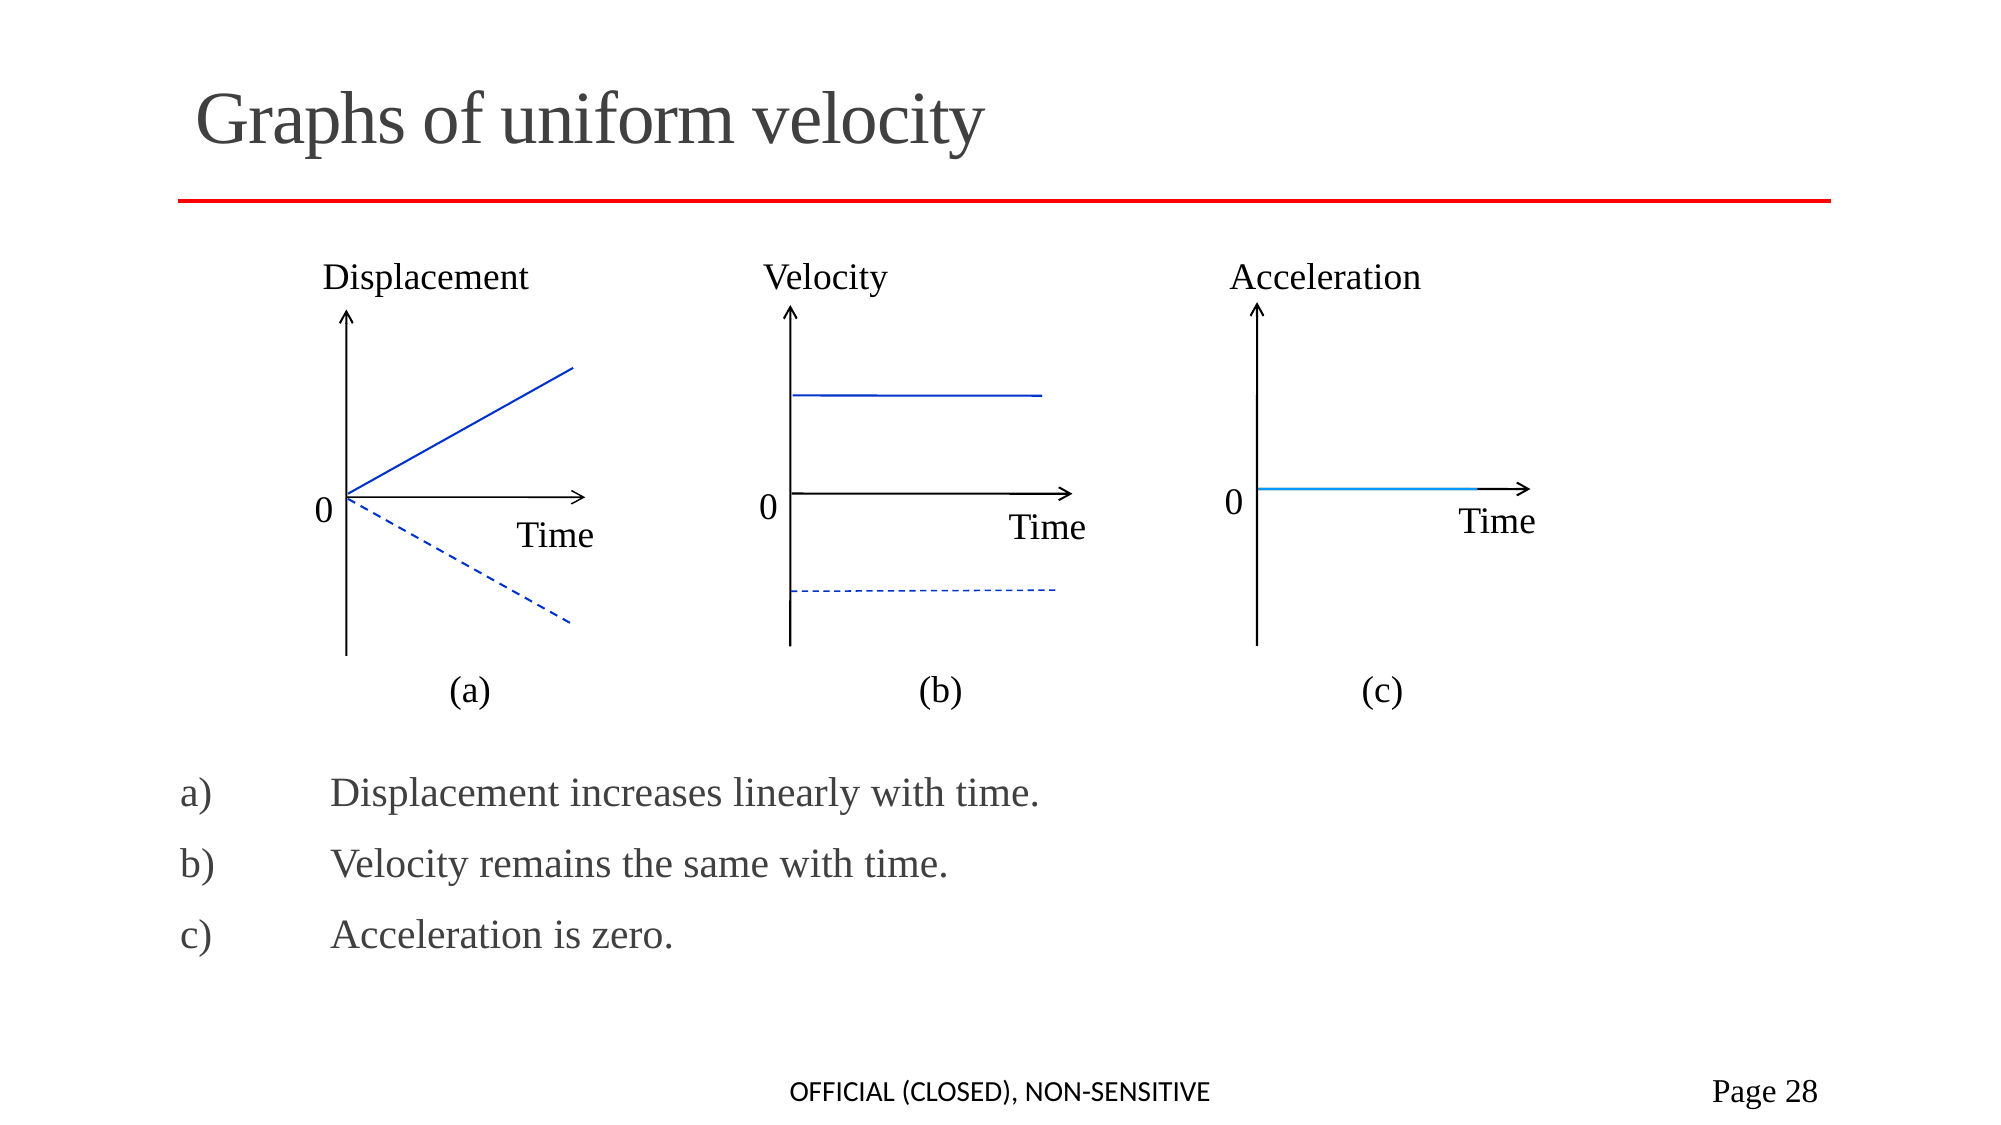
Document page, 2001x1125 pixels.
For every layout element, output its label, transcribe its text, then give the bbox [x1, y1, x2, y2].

title Graphs of uniform velocity [180, 47, 1830, 195]
footer Official (Closed), Non-sensitive [604, 1059, 1396, 1120]
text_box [311, 249, 1557, 657]
text_box (b) [903, 666, 1007, 717]
text_box (a) [434, 666, 537, 717]
list a) Displacement increases linearly with time. b) Velocity remains the same with time. c) Acceleration is zero. [180, 236, 1834, 1004]
text_box (c) [1346, 666, 1450, 717]
slide_number Page 28 [1618, 1059, 1834, 1120]
